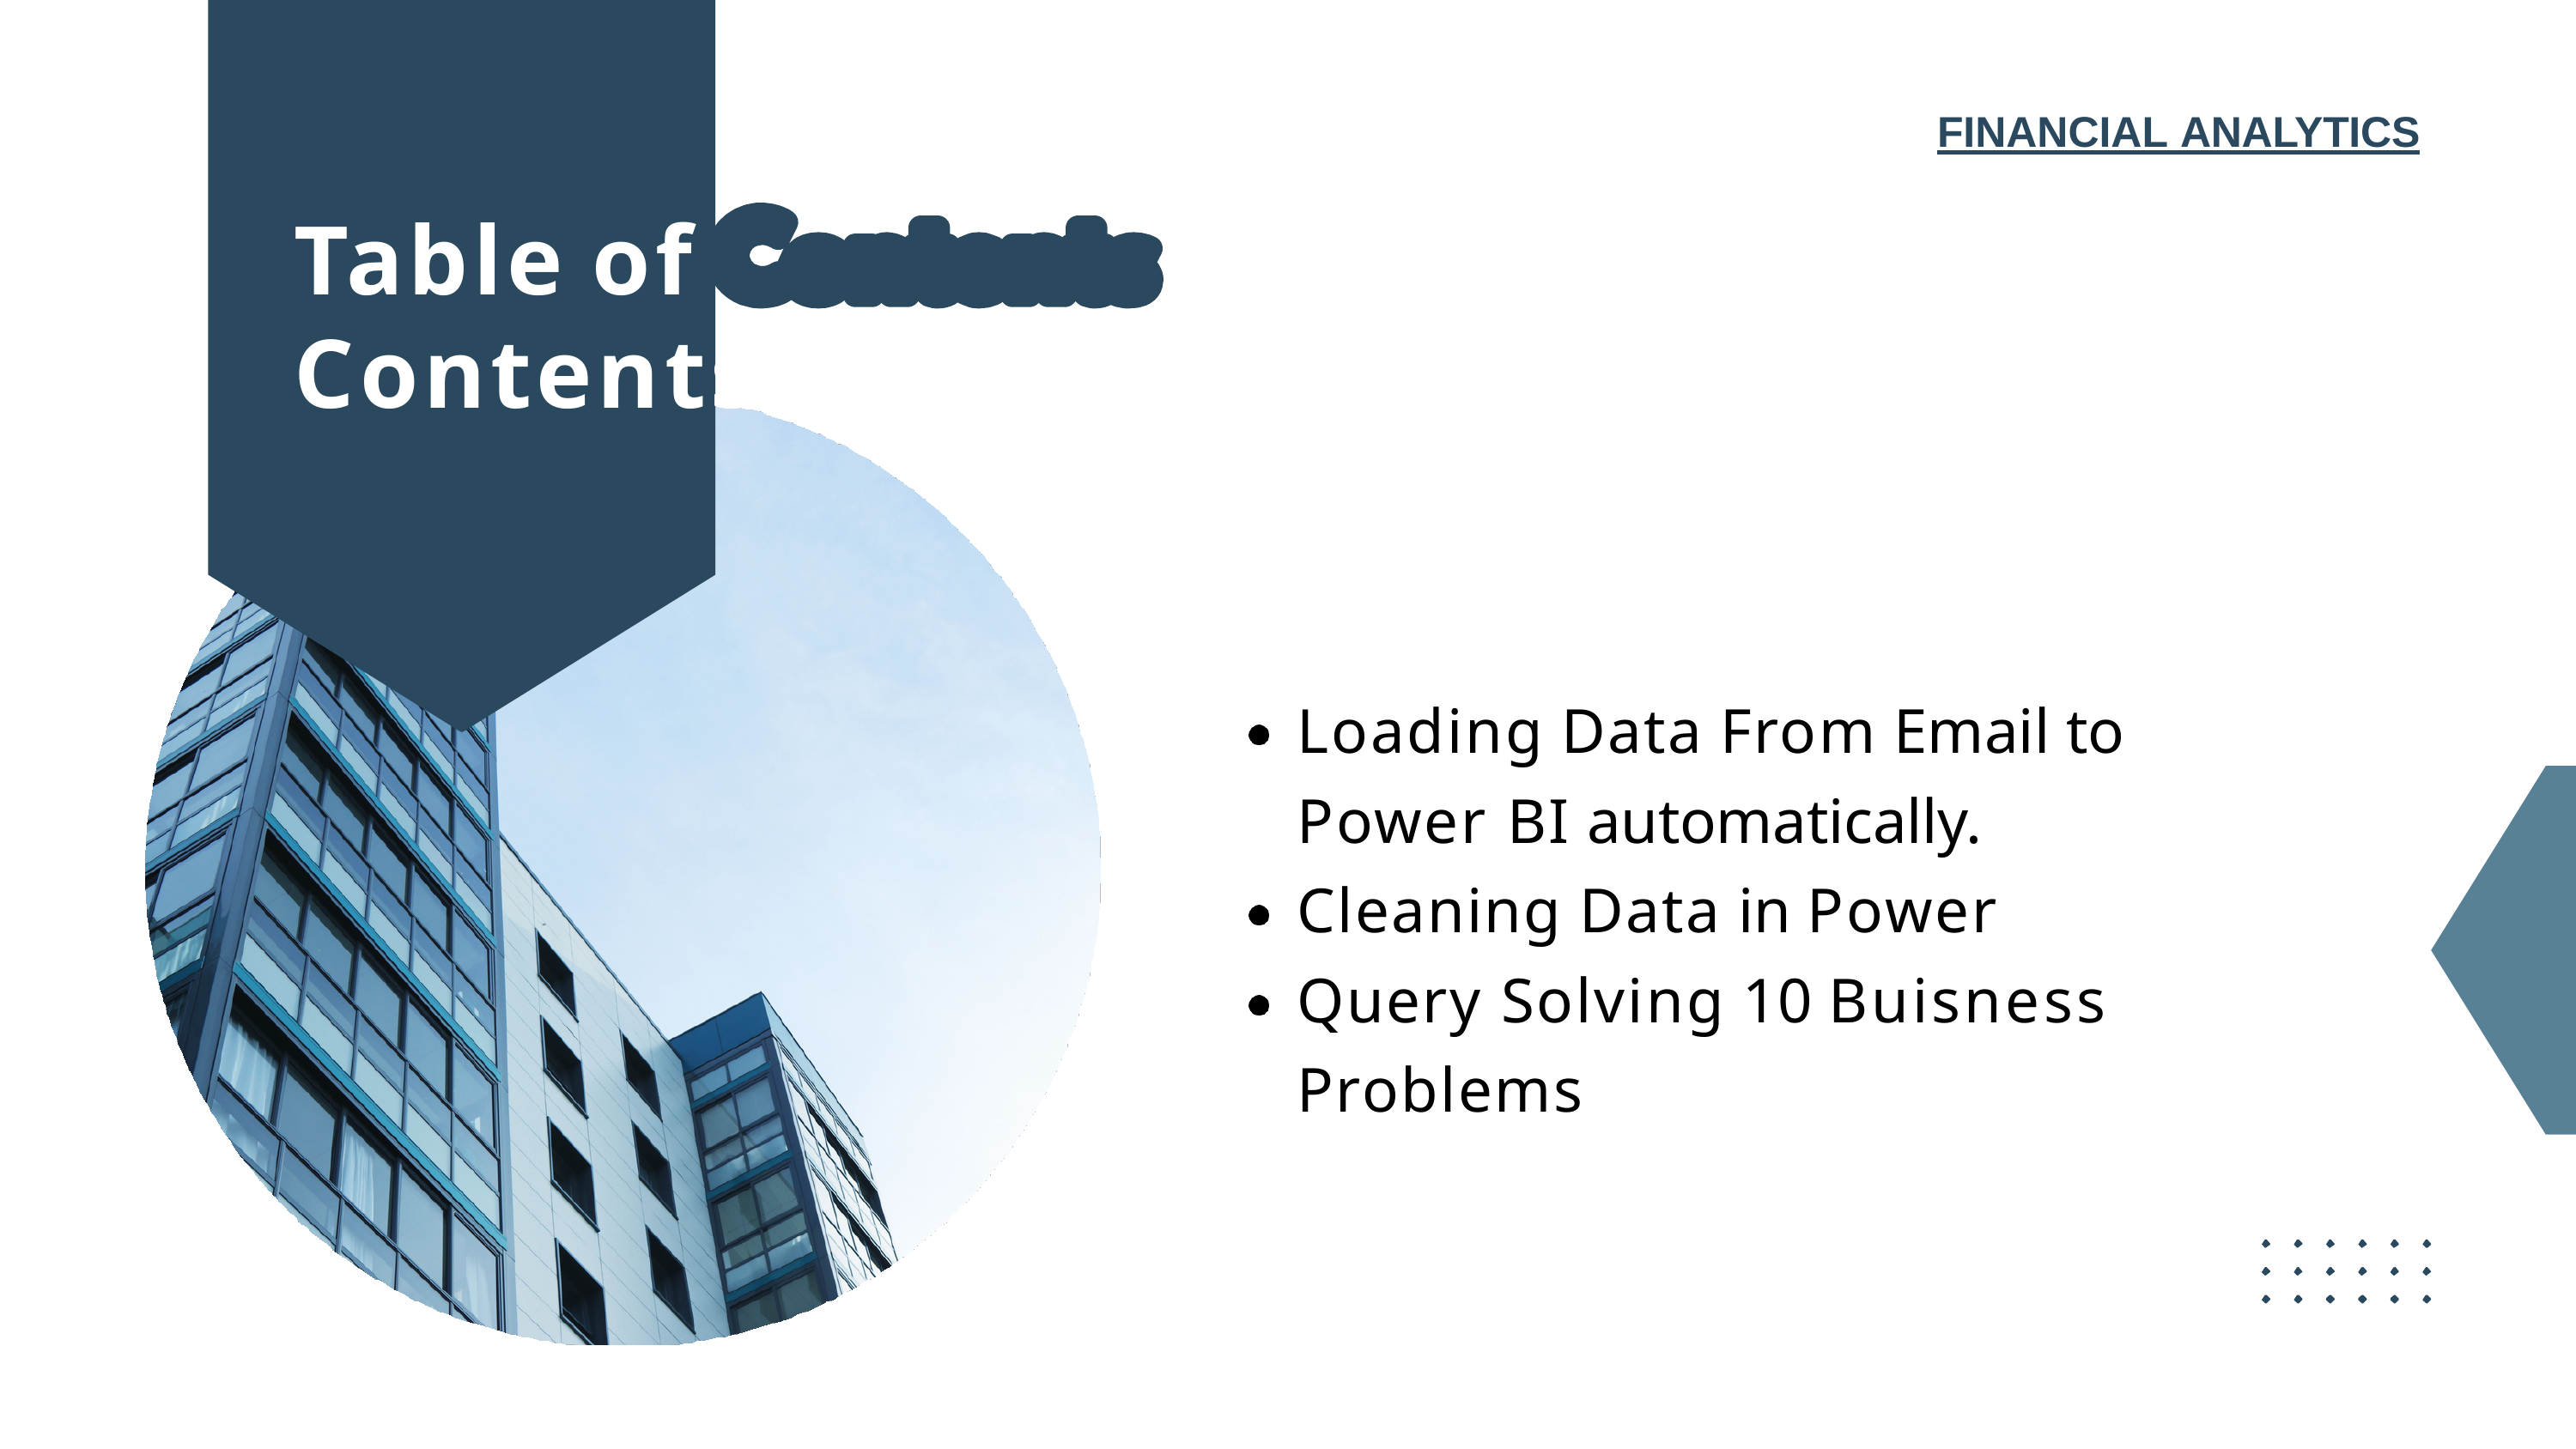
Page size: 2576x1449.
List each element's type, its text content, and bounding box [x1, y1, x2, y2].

text_box [2293, 1239, 2303, 1248]
text_box [2390, 1239, 2399, 1248]
text_box [2293, 1294, 2303, 1304]
text_box [2358, 1239, 2367, 1248]
text_box [2293, 1267, 2303, 1276]
picture [1248, 905, 1269, 926]
text_box [2262, 1239, 2270, 1248]
text_box [2325, 1267, 2335, 1276]
text_box [2422, 1267, 2432, 1276]
picture [1248, 995, 1269, 1016]
text_box FINANCIAL ANALYTICS [1901, 102, 2463, 156]
text_box [2262, 1294, 2270, 1304]
text_box [2358, 1294, 2367, 1304]
text_box [2325, 1239, 2335, 1248]
text_box Loading Data From Email to Power BI automatically. Cleaning Data in Power Query Solving 10 Buisness Problems [1295, 674, 2295, 1125]
text_box [2262, 1267, 2270, 1276]
text_box [2422, 1294, 2432, 1304]
text_box [2390, 1294, 2399, 1304]
text_box [2325, 1294, 2335, 1304]
picture [1248, 724, 1269, 745]
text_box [144, 0, 1164, 1346]
text_box [2390, 1267, 2399, 1276]
text_box [2431, 766, 2576, 1135]
text_box [2358, 1267, 2367, 1276]
text_box [2422, 1239, 2432, 1248]
